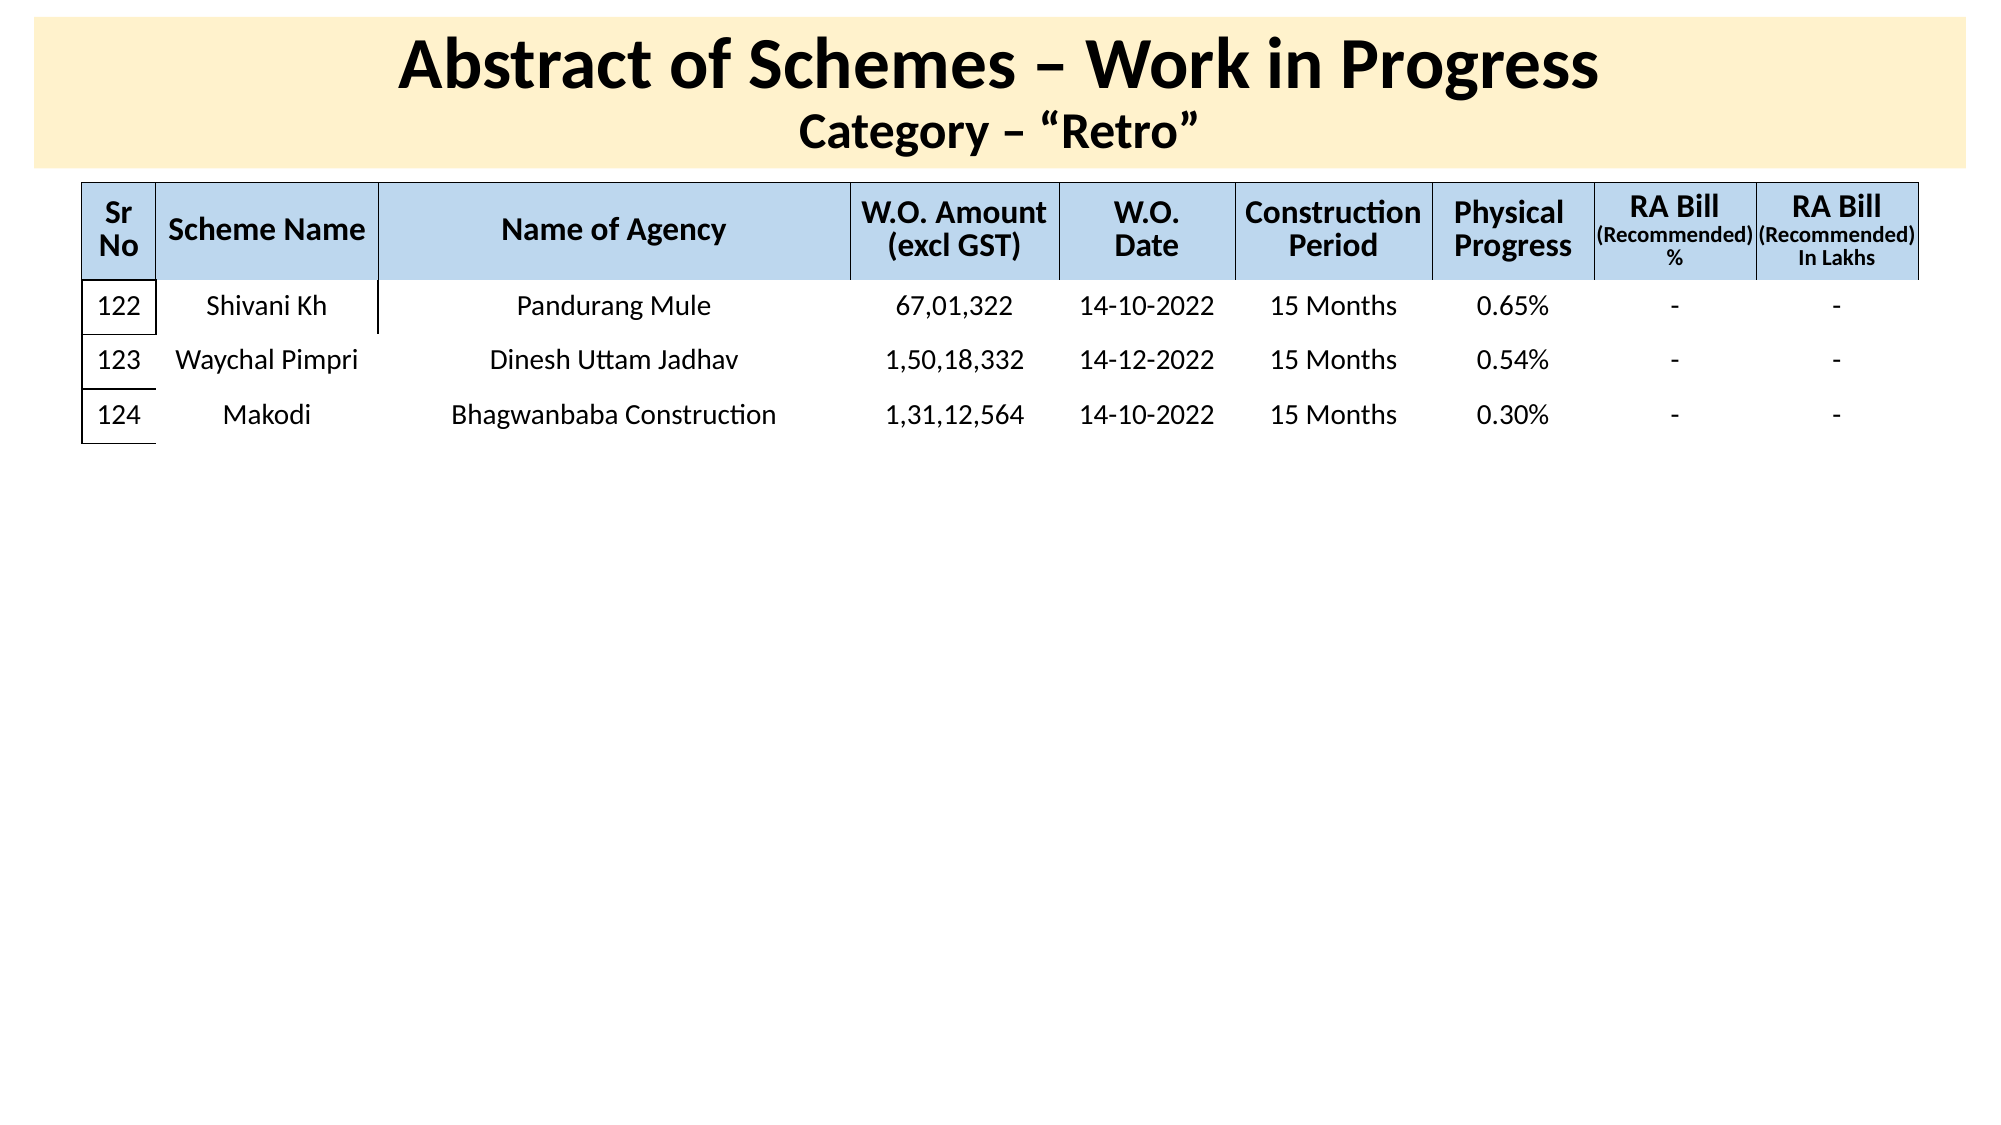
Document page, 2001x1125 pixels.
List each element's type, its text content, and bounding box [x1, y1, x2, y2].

table_cell 0.54% [1432, 334, 1594, 389]
table_header 15 Months [1235, 280, 1432, 334]
table_cell - [1756, 389, 1918, 443]
table_header RA Bill (Recommended) % [1595, 183, 1756, 280]
table_header W.O. Amount (excl GST) [851, 183, 1059, 280]
table_cell Waychal Pimpri [156, 334, 378, 389]
table_header 67,01,322 [850, 280, 1059, 334]
table_header - [1594, 280, 1756, 334]
table_header Physical Progress [1433, 183, 1594, 280]
table_cell 15 Months [1235, 334, 1432, 389]
table_header 14-10-2022 [1059, 280, 1235, 334]
table_cell Bhagwanbaba Construction [378, 389, 850, 443]
table_cell 124 [83, 390, 156, 443]
table_cell 14-12-2022 [1059, 334, 1235, 389]
table_header Name of Agency [379, 183, 850, 280]
title Abstract of Schemes – Work in Progress Category – “Retro” [34, 16, 1966, 169]
table_cell Makodi [156, 389, 378, 443]
table_cell 14-10-2022 [1059, 389, 1235, 443]
table_cell 1,31,12,564 [850, 389, 1059, 443]
table_header - [1756, 280, 1918, 334]
table_cell 123 [83, 335, 156, 388]
table_header Pandurang Mule [379, 280, 850, 334]
table_cell Dinesh Uttam Jadhav [378, 334, 850, 389]
table_header 122 [83, 281, 155, 334]
table_cell - [1756, 334, 1918, 389]
table_header W.O. Date [1060, 183, 1235, 280]
table_header Shivani Kh [157, 280, 377, 334]
table_cell 0.30% [1432, 389, 1594, 443]
table_header 0.65% [1432, 280, 1594, 334]
table_cell 1,50,18,332 [850, 334, 1059, 389]
table_header Scheme Name [156, 183, 378, 280]
table_header Sr No [82, 183, 155, 279]
table_header RA Bill (Recommended) In Lakhs [1757, 183, 1918, 280]
table_cell 15 Months [1235, 389, 1432, 443]
table_header Construction Period [1236, 183, 1432, 280]
table_cell - [1594, 334, 1756, 389]
table_cell - [1594, 389, 1756, 443]
